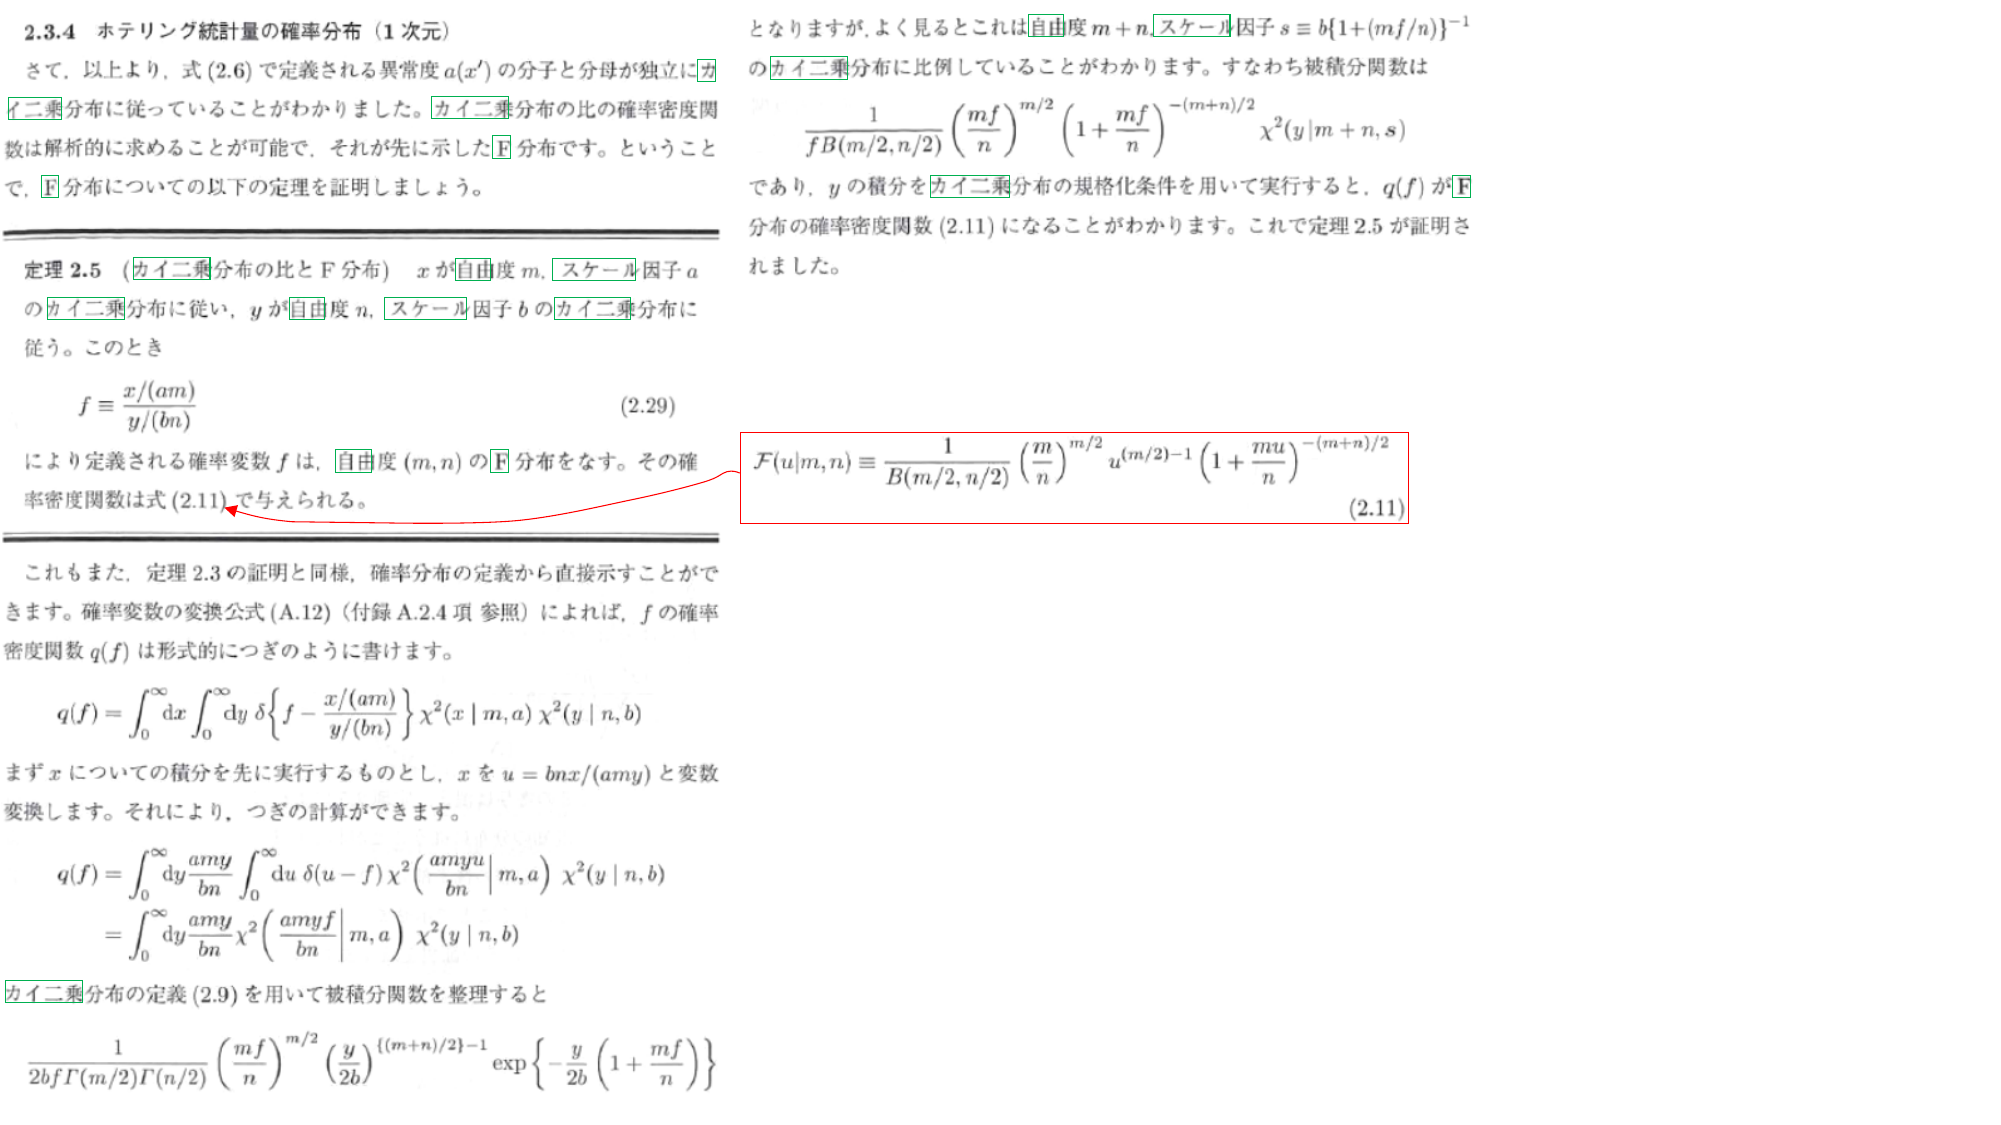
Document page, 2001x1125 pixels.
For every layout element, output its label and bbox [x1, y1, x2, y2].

picture [740, 432, 1409, 524]
picture [740, 11, 1483, 281]
text_box [726, 470, 740, 474]
picture [0, 11, 726, 1095]
